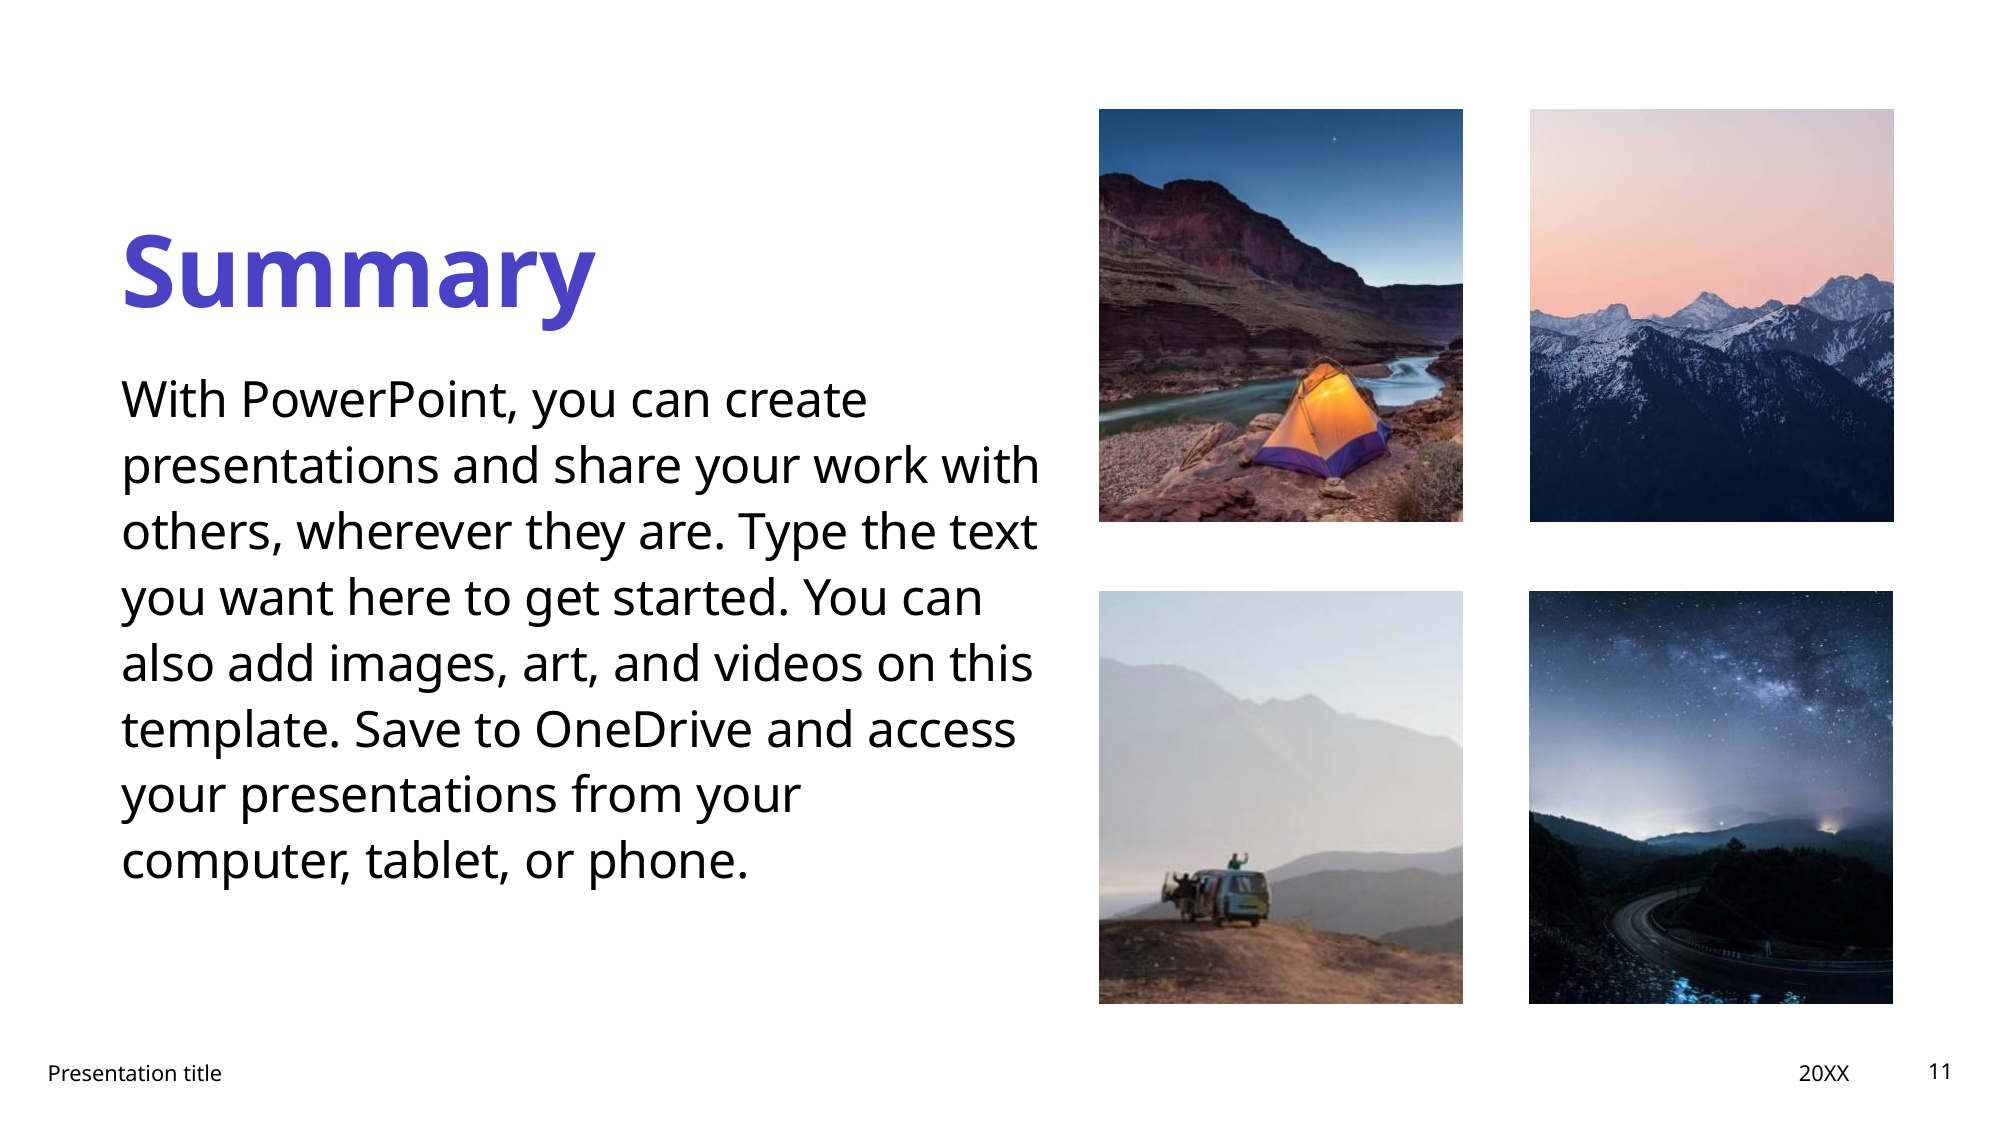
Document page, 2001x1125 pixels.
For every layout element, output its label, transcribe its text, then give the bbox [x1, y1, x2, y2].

list With PowerPoint, you can create presentations and share your work with others, wherever they are. Type the text you want here to get started. You can also add images, art, and videos on this template. Save to OneDrive and access your presentations from your computer, tablet, or phone. [106, 353, 1058, 1004]
slide_number 11 [1864, 1042, 1968, 1103]
picture [1099, 109, 1463, 522]
picture [1099, 591, 1463, 1004]
picture [1530, 109, 1894, 522]
slide_number 20XX [1150, 1042, 1864, 1103]
picture [1529, 591, 1893, 1004]
footer Presentation title [32, 1042, 669, 1103]
title Summary [106, 79, 1058, 337]
